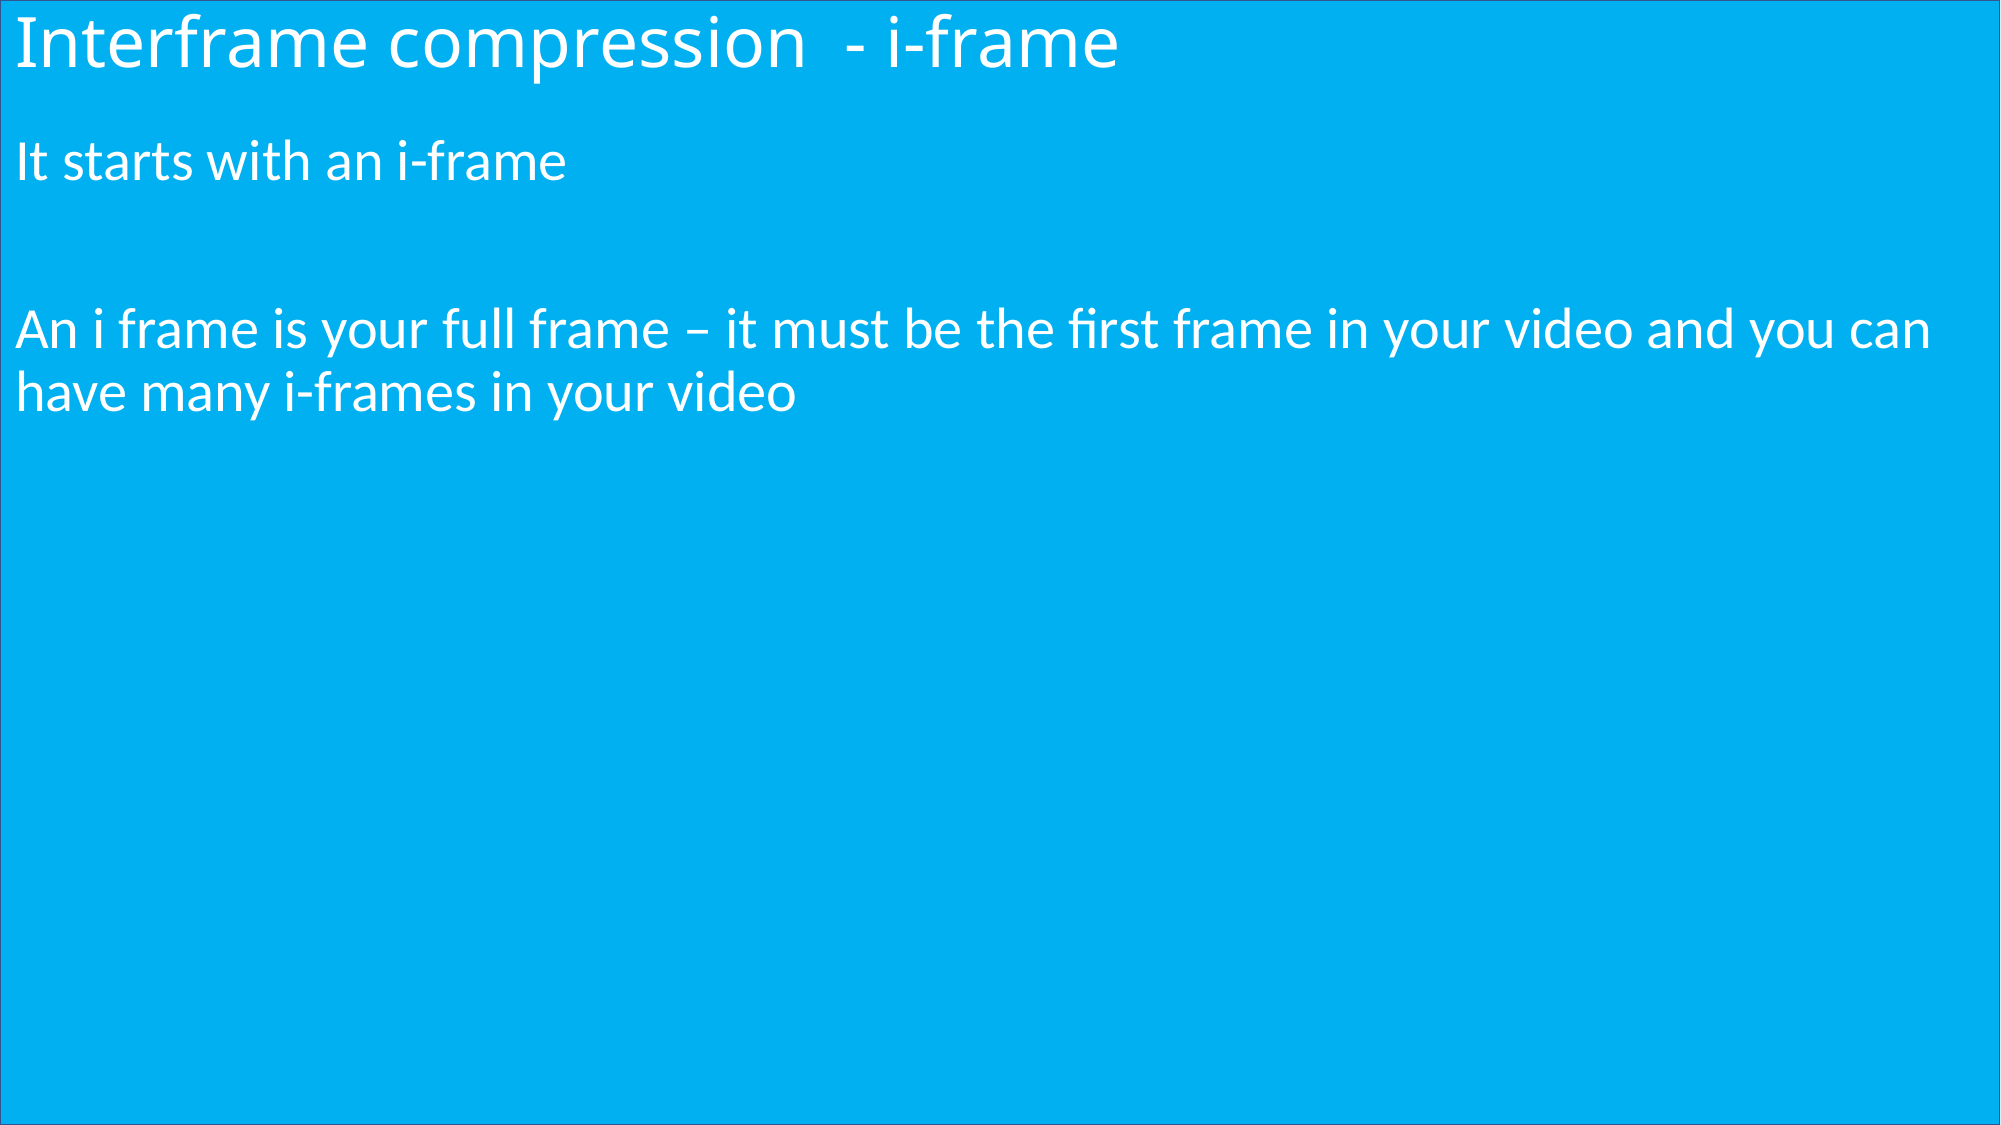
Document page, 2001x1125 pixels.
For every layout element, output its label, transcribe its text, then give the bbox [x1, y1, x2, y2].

list It starts with an i-frame An i frame is your full frame – it must be the first frame in your video and you can have many i-frames in your video [0, 123, 2000, 1125]
title Interframe compression - i-frame [0, 0, 2000, 91]
